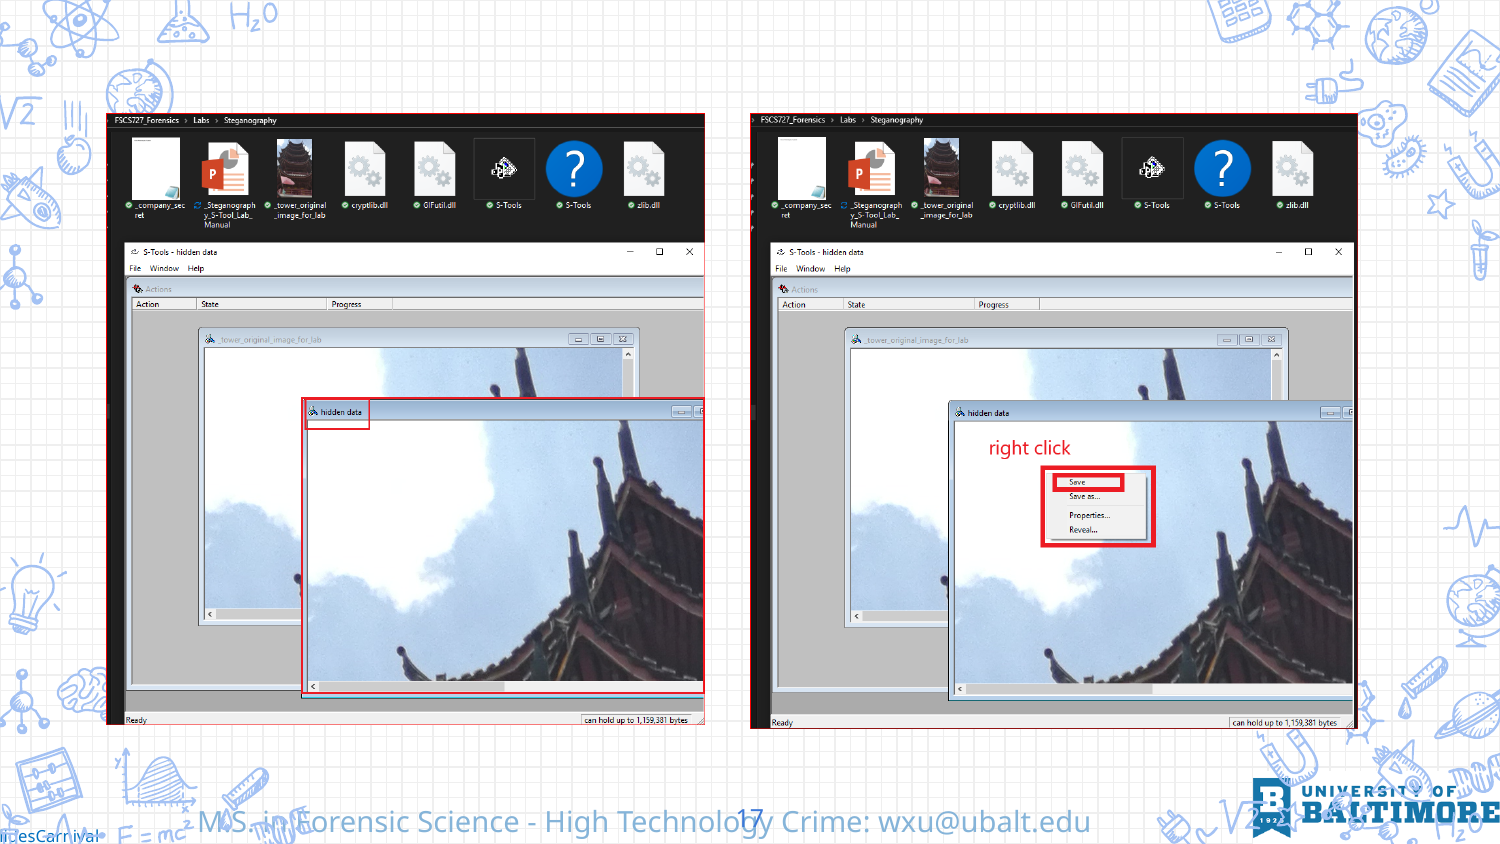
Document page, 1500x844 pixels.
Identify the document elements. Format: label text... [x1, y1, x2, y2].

picture [1342, 796, 1349, 806]
picture [1381, 771, 1421, 792]
picture [1283, 771, 1308, 783]
picture [1479, 779, 1483, 790]
picture [1375, 780, 1390, 791]
picture [1253, 771, 1500, 844]
picture [749, 113, 1358, 729]
picture [106, 113, 706, 725]
picture [1481, 771, 1489, 788]
picture [1408, 786, 1417, 792]
slide_number 17 [705, 796, 795, 844]
picture [1471, 771, 1479, 786]
picture [1405, 773, 1430, 800]
picture [1354, 819, 1361, 827]
picture [1388, 823, 1396, 835]
